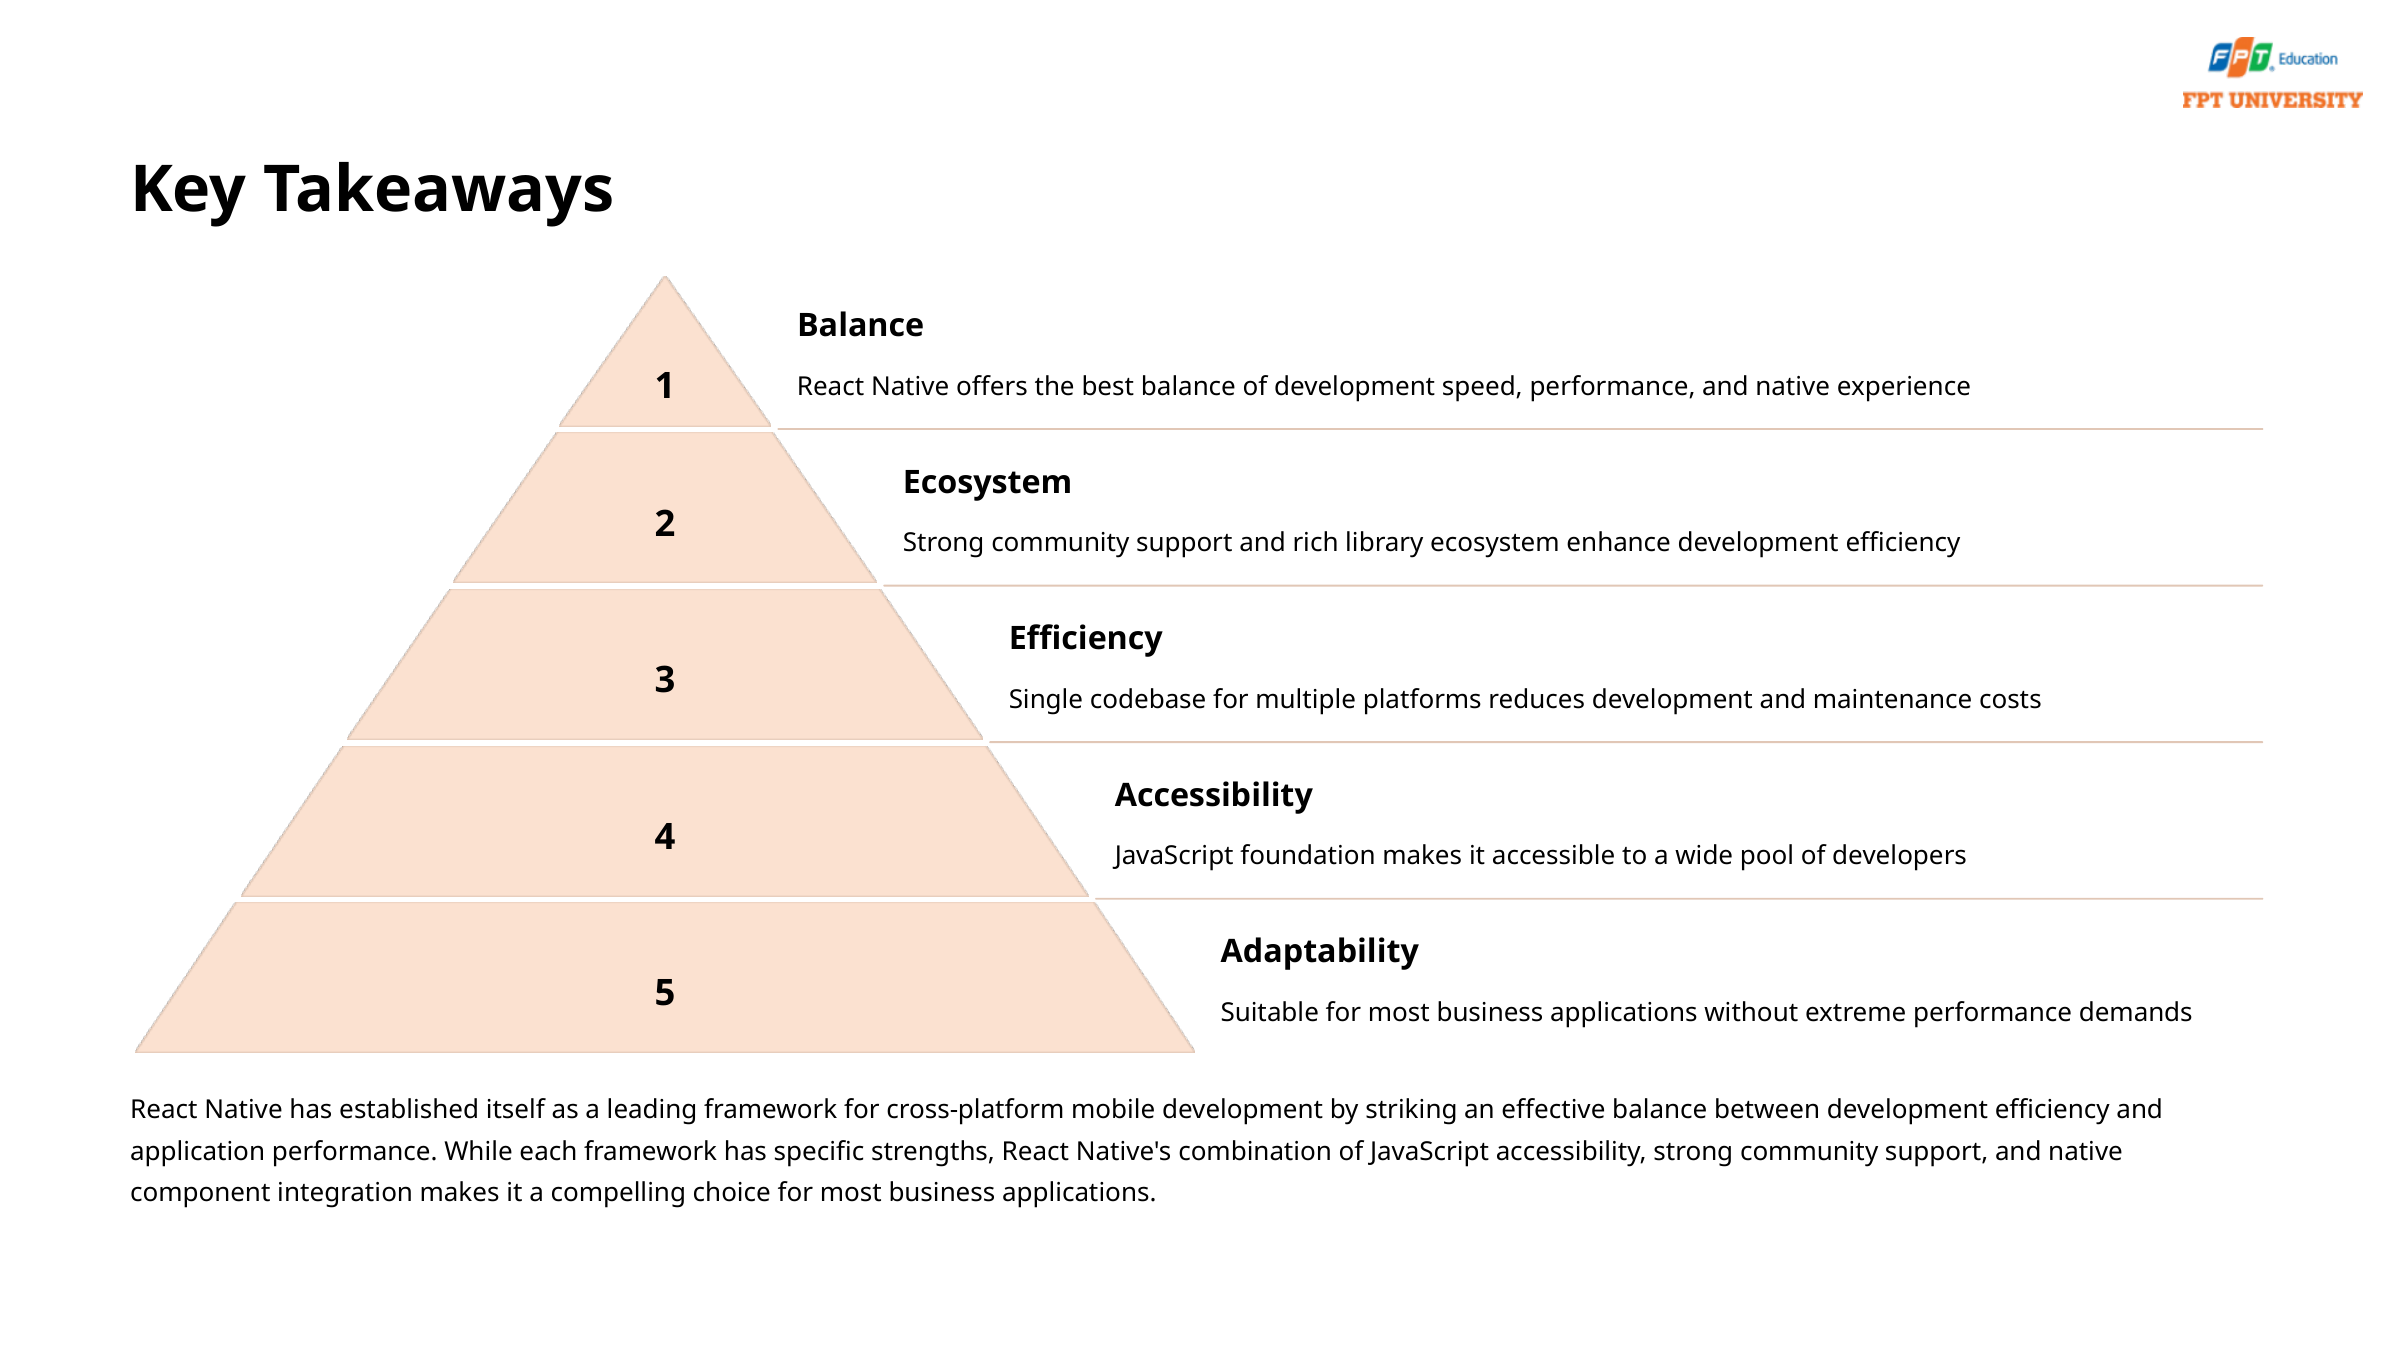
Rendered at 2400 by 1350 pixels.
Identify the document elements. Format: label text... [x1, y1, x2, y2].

picture [2182, 37, 2363, 108]
picture [559, 276, 771, 427]
text_box Single codebase for multiple platforms reduces development and maintenance costs [1008, 671, 2049, 714]
text_box Balance [797, 302, 1123, 344]
text_box JavaScript foundation makes it accessible to a wide pool of developers [1114, 828, 1989, 871]
picture [241, 746, 1089, 897]
text_box React Native offers the best balance of development speed, performance, and native experience [796, 358, 1987, 401]
text_box Key Takeaways [130, 142, 782, 225]
text_box Accessibility [1114, 772, 1441, 813]
text_box Adaptability [1220, 928, 1547, 970]
picture [453, 432, 877, 584]
text_box Ecosystem [902, 458, 1229, 500]
text_box Efficiency [1008, 615, 1335, 657]
text_box Strong community support and rich library ecosystem enhance development efficiency [902, 515, 1974, 557]
picture [135, 902, 1195, 1053]
picture [347, 589, 983, 740]
text_box React Native has established itself as a leading framework for cross-platform mobile development by striking an effective balance between development efficiency and application performance. While each framework has specific strengths, React Native's combination of JavaScript accessibility, strong community support, and native component integration makes it a compelling choice for most business applications. [130, 1082, 2270, 1207]
text_box Suitable for most business applications without extreme performance demands [1220, 984, 2195, 1027]
